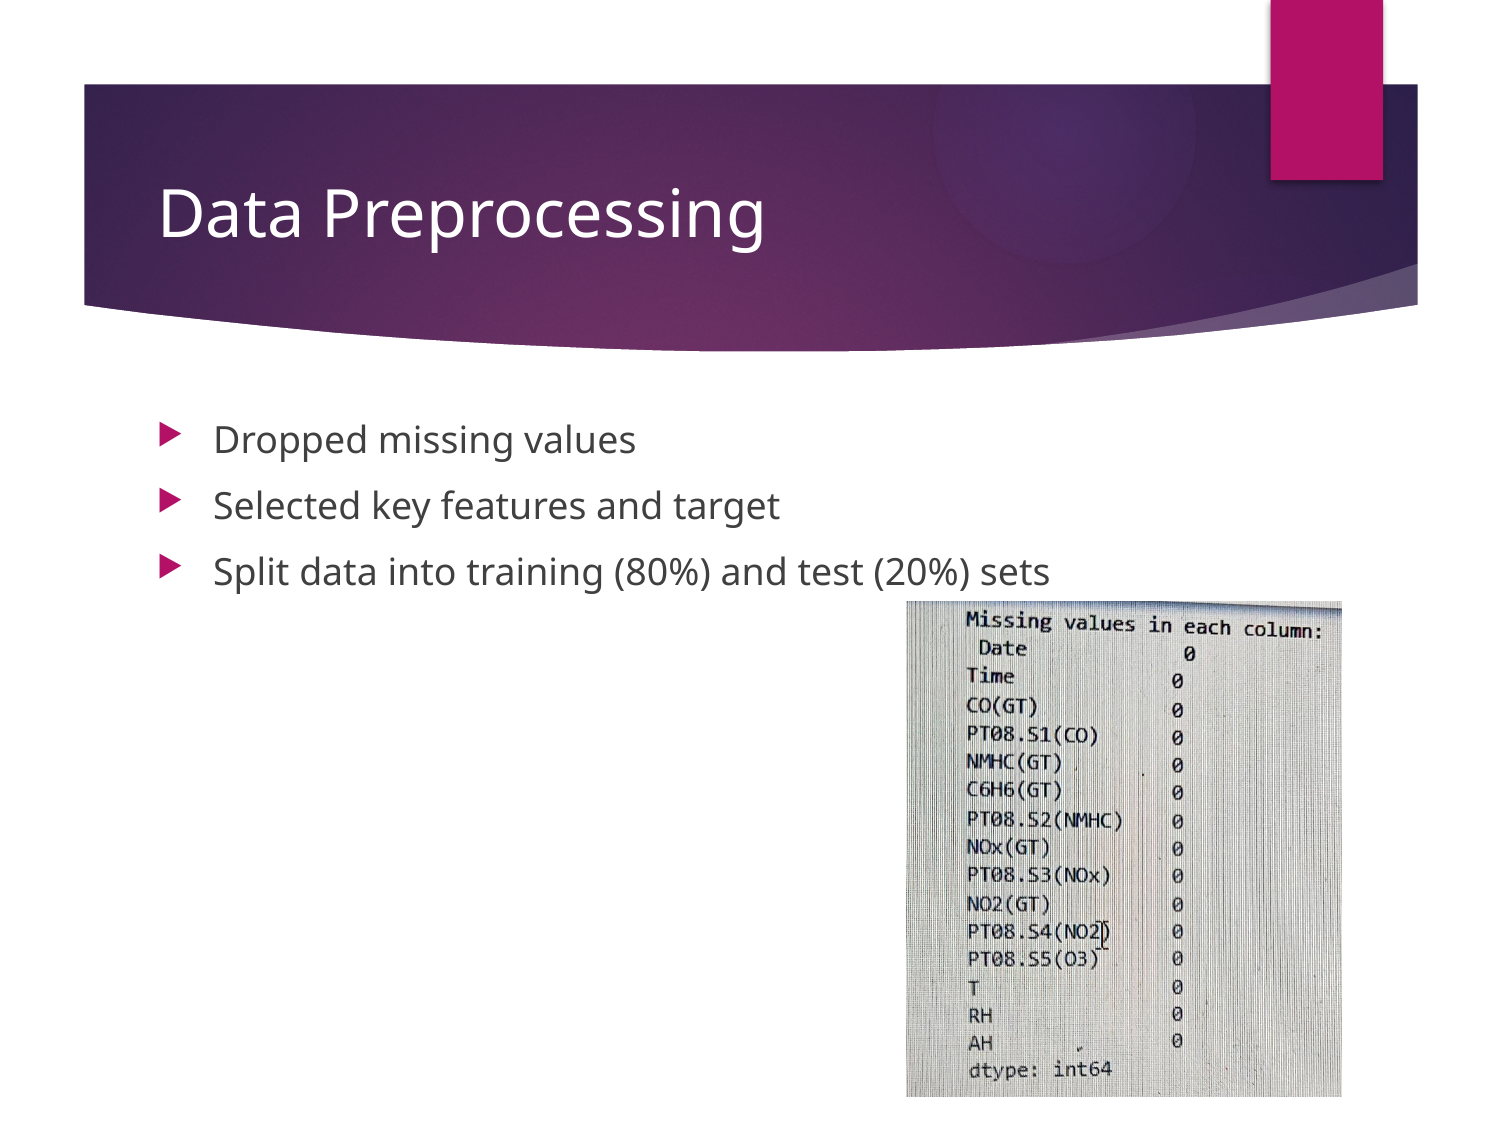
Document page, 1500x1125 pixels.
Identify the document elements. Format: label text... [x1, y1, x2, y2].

list Dropped missing values Selected key features and target Split data into training (80%) and test (20%) sets [141, 408, 1183, 988]
title Data Preprocessing [142, 152, 1183, 269]
picture [906, 601, 1343, 1097]
